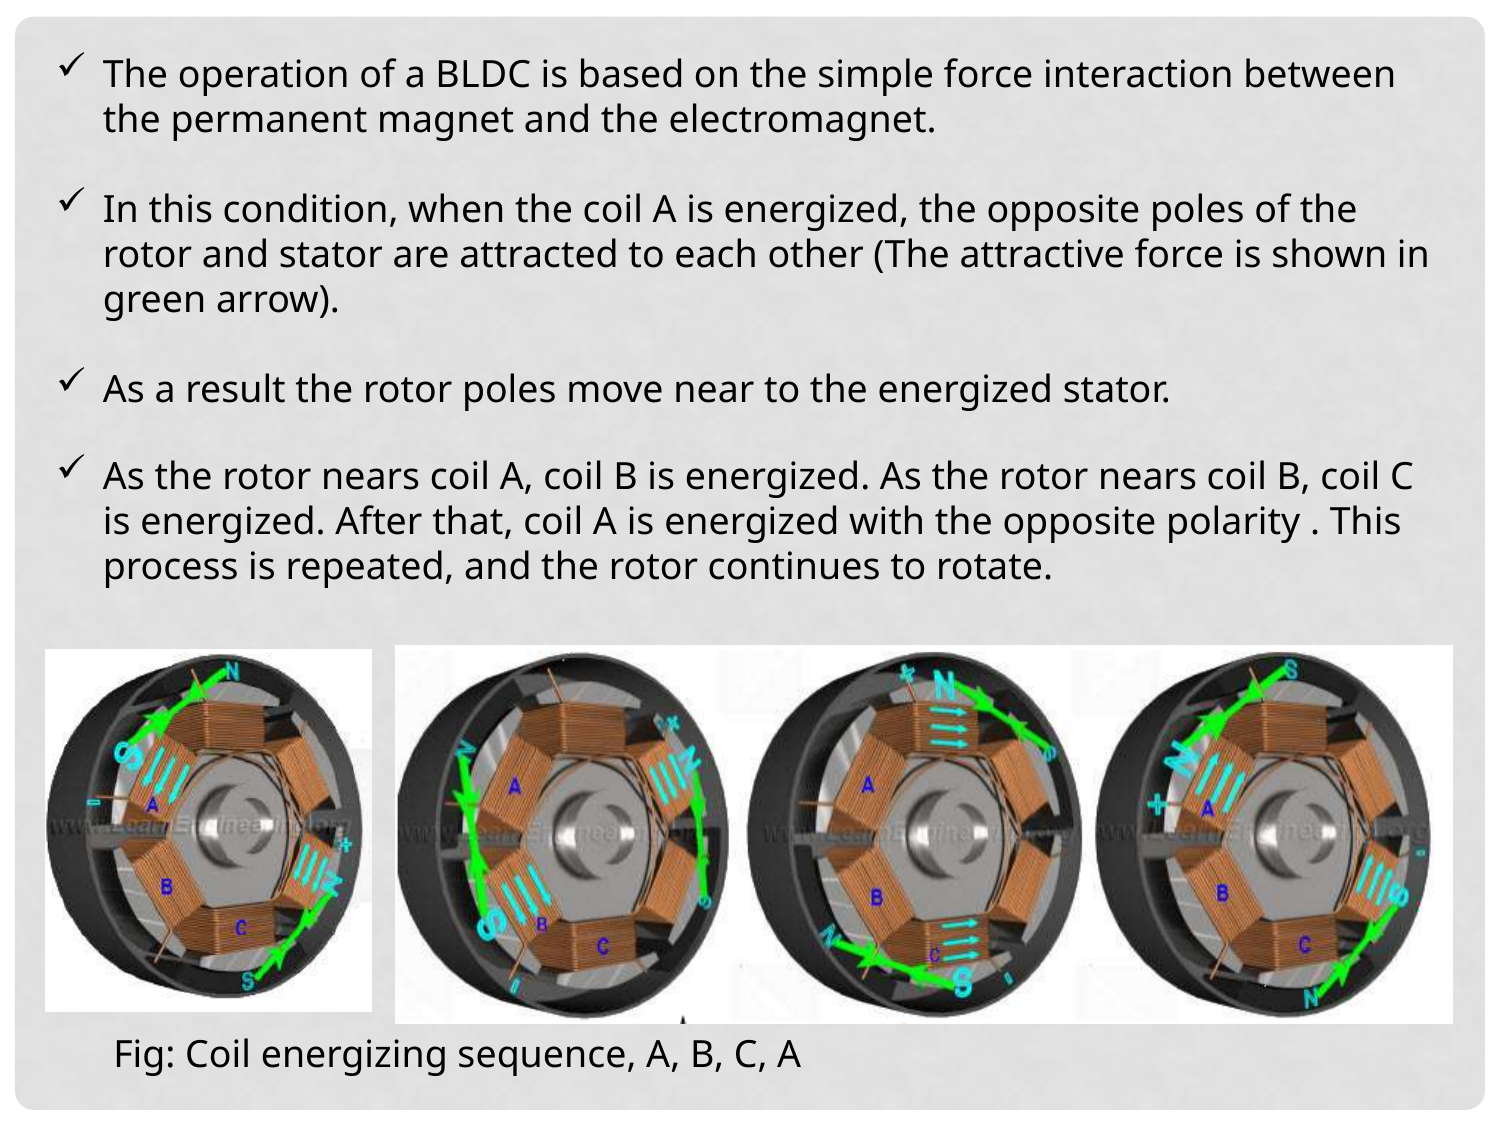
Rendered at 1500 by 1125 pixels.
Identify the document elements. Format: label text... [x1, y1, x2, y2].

picture [45, 649, 373, 1012]
text_box The operation of a BLDC is based on the simple force interaction between the permanent magnet and the electromagnet. In this condition, when the coil A is energized, the opposite poles of the rotor and stator are attracted to each other (The attractive force is shown in green arrow). As a result the rotor poles move near to the energized stator. [41, 42, 1459, 418]
picture [395, 644, 1454, 1024]
text_box Fig: Coil energizing sequence, A, B, C, A [98, 1023, 818, 1083]
text_box As the rotor nears coil A, coil B is energized. As the rotor nears coil B, coil C is energized. After that, coil A is energized with the opposite polarity . This process is repeated, and the rotor continues to rotate. [41, 444, 1459, 595]
